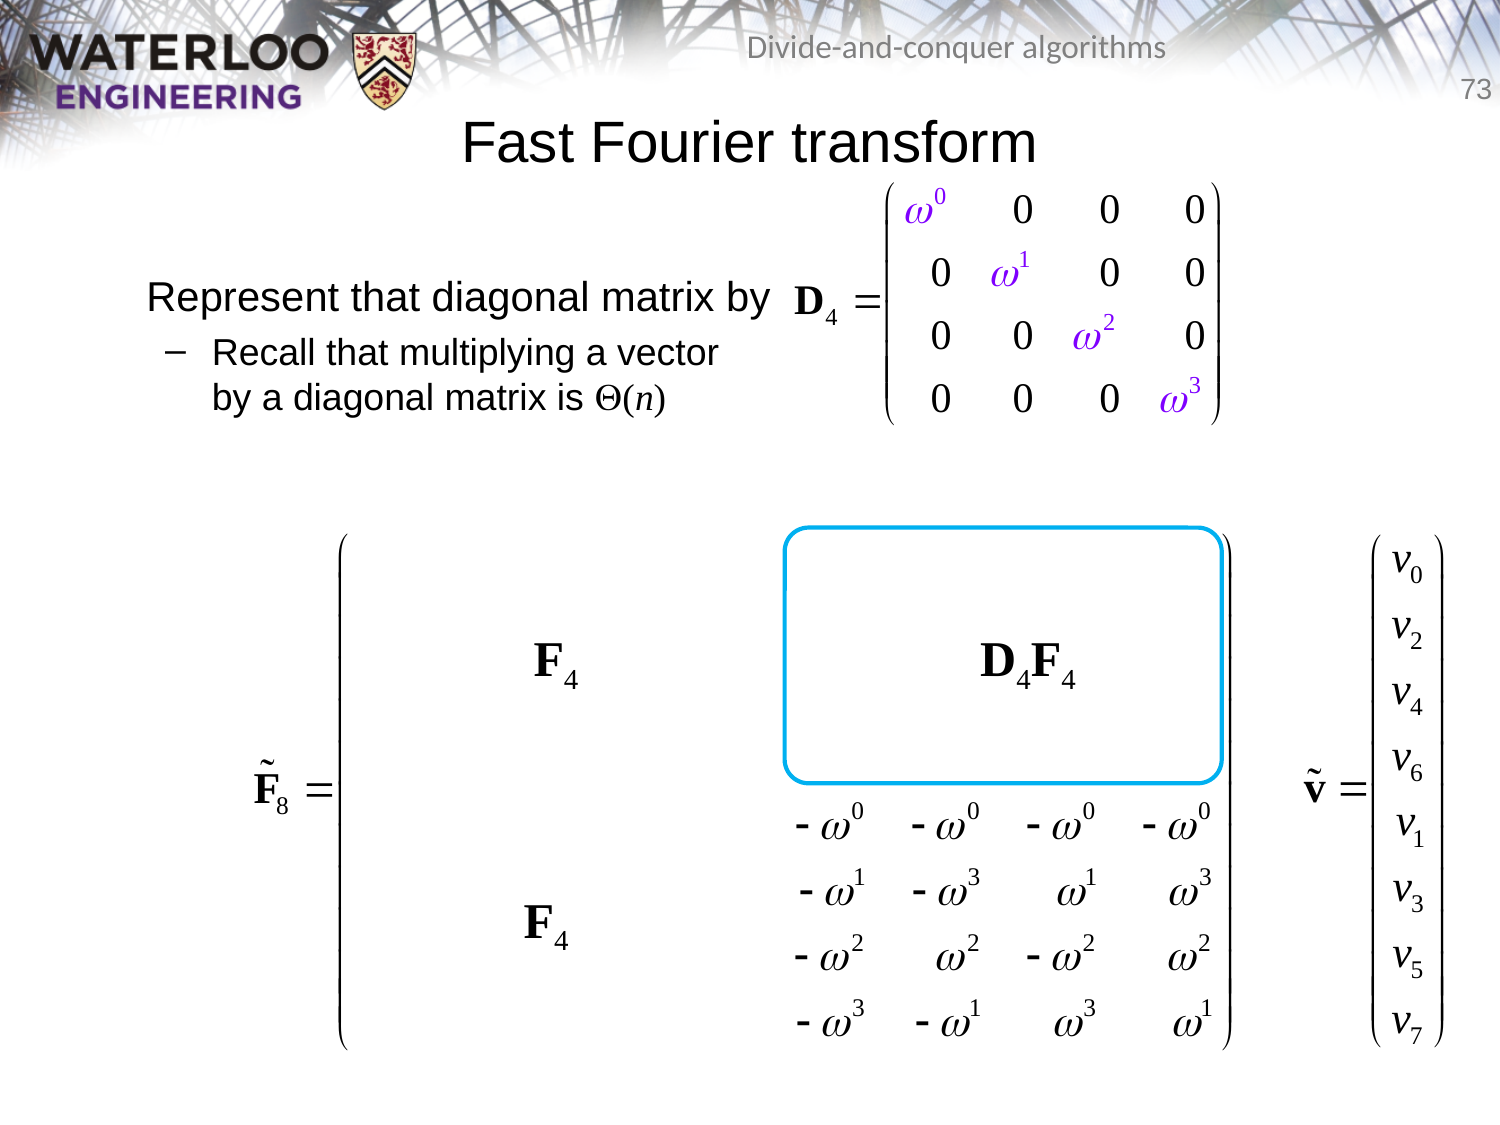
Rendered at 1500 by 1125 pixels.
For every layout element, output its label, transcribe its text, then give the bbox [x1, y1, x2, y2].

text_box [246, 523, 1249, 1059]
picture [0, 0, 1500, 1125]
title Fast Fourier transform [74, 44, 1426, 233]
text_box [1295, 526, 1460, 1059]
list Represent that diagonal matrix by Recall that multiplying a vector by a diagonal matrix is Q(n) [74, 262, 1426, 1006]
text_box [786, 172, 1235, 434]
